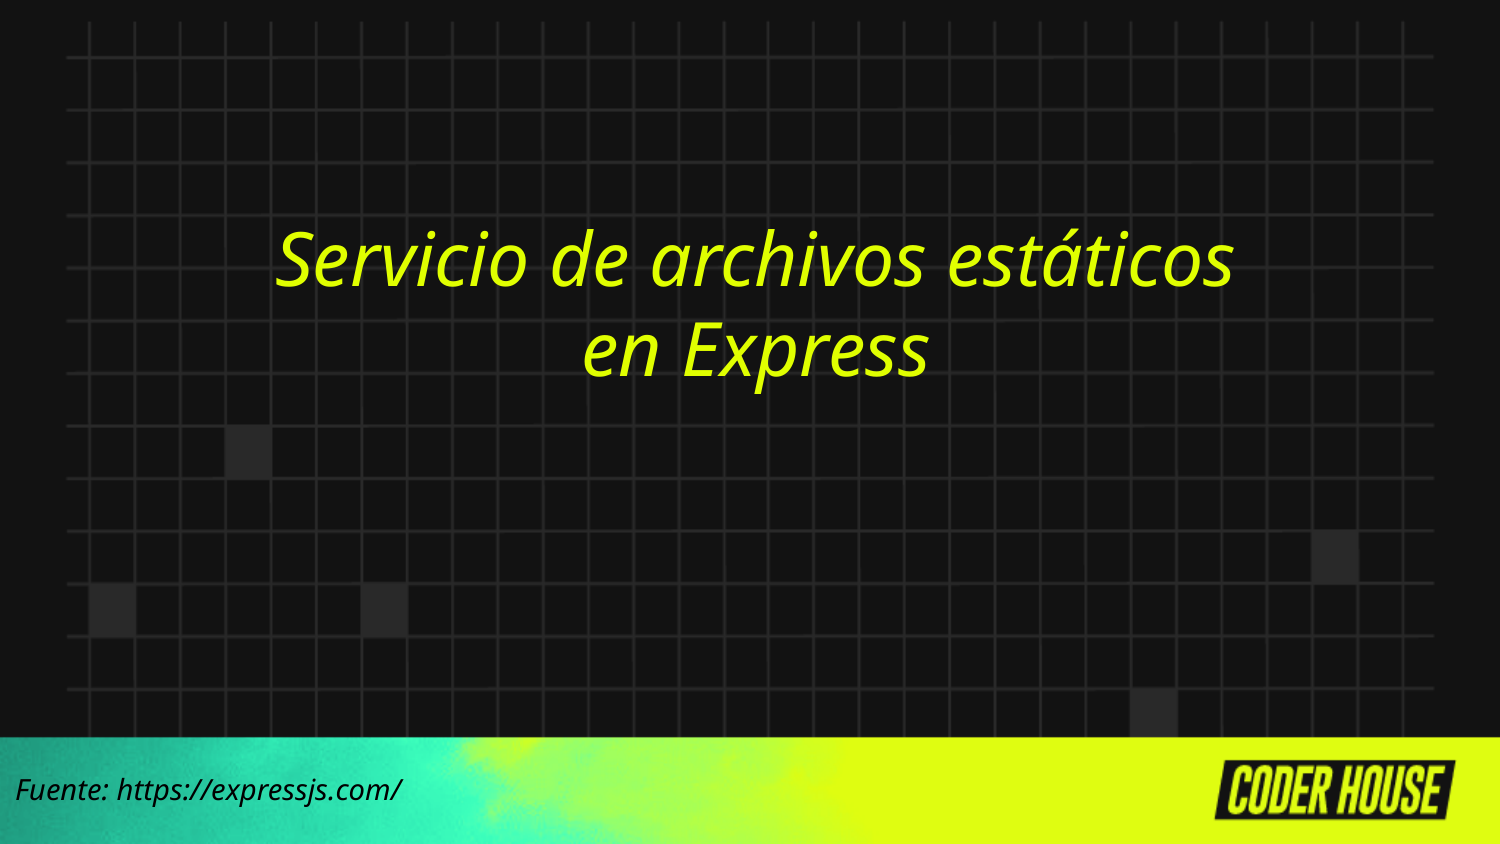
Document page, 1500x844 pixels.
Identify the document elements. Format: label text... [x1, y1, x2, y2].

text_box Fuente: https://expressjs.com/ [0, 751, 493, 835]
picture [0, 0, 1500, 844]
text_box Servicio de archivos estáticos en Express [252, 205, 1260, 397]
